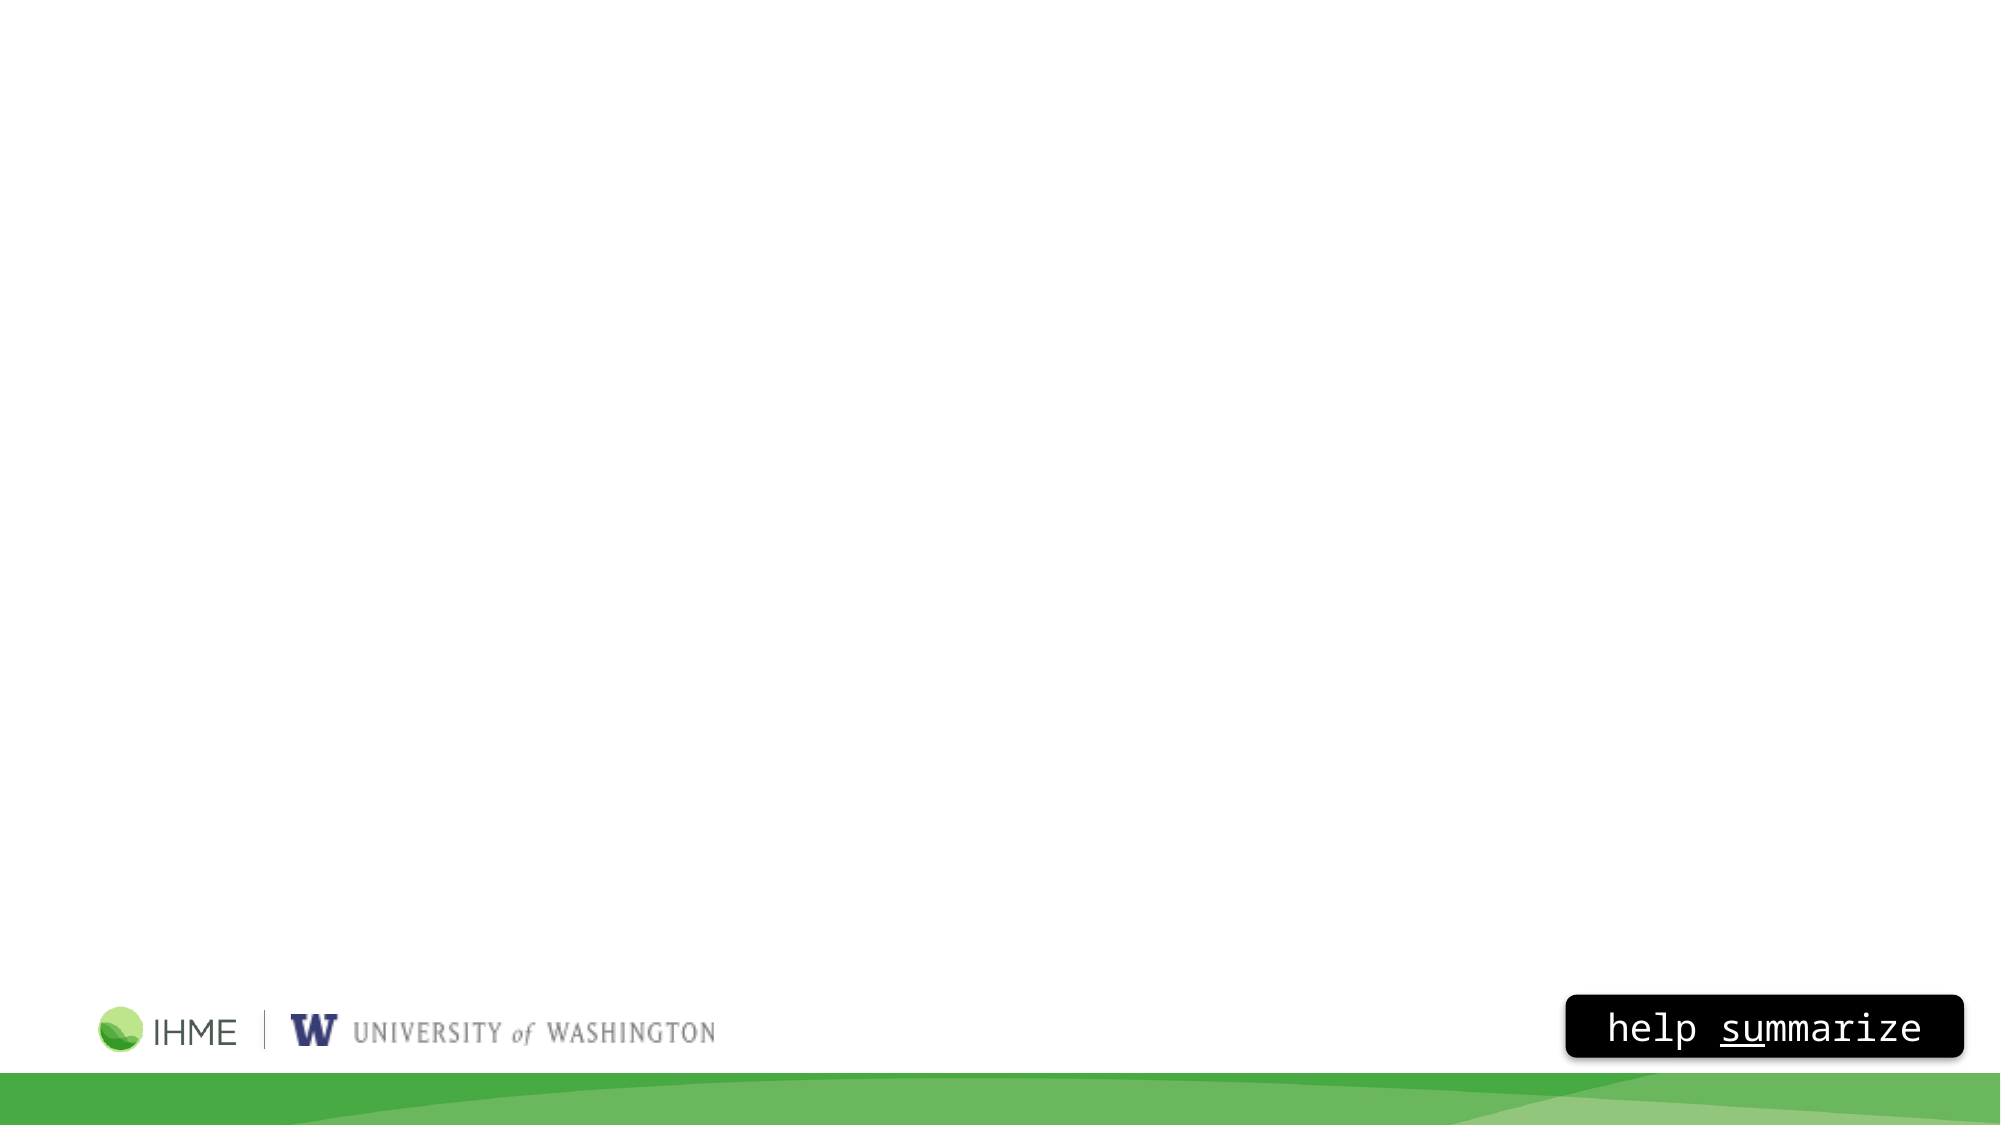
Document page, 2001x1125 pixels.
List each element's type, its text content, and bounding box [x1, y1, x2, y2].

text_box help summarize [1565, 994, 1965, 1058]
picture [98, 1006, 236, 1052]
picture [0, 1073, 2001, 1125]
text_box [1368, 985, 1992, 1074]
